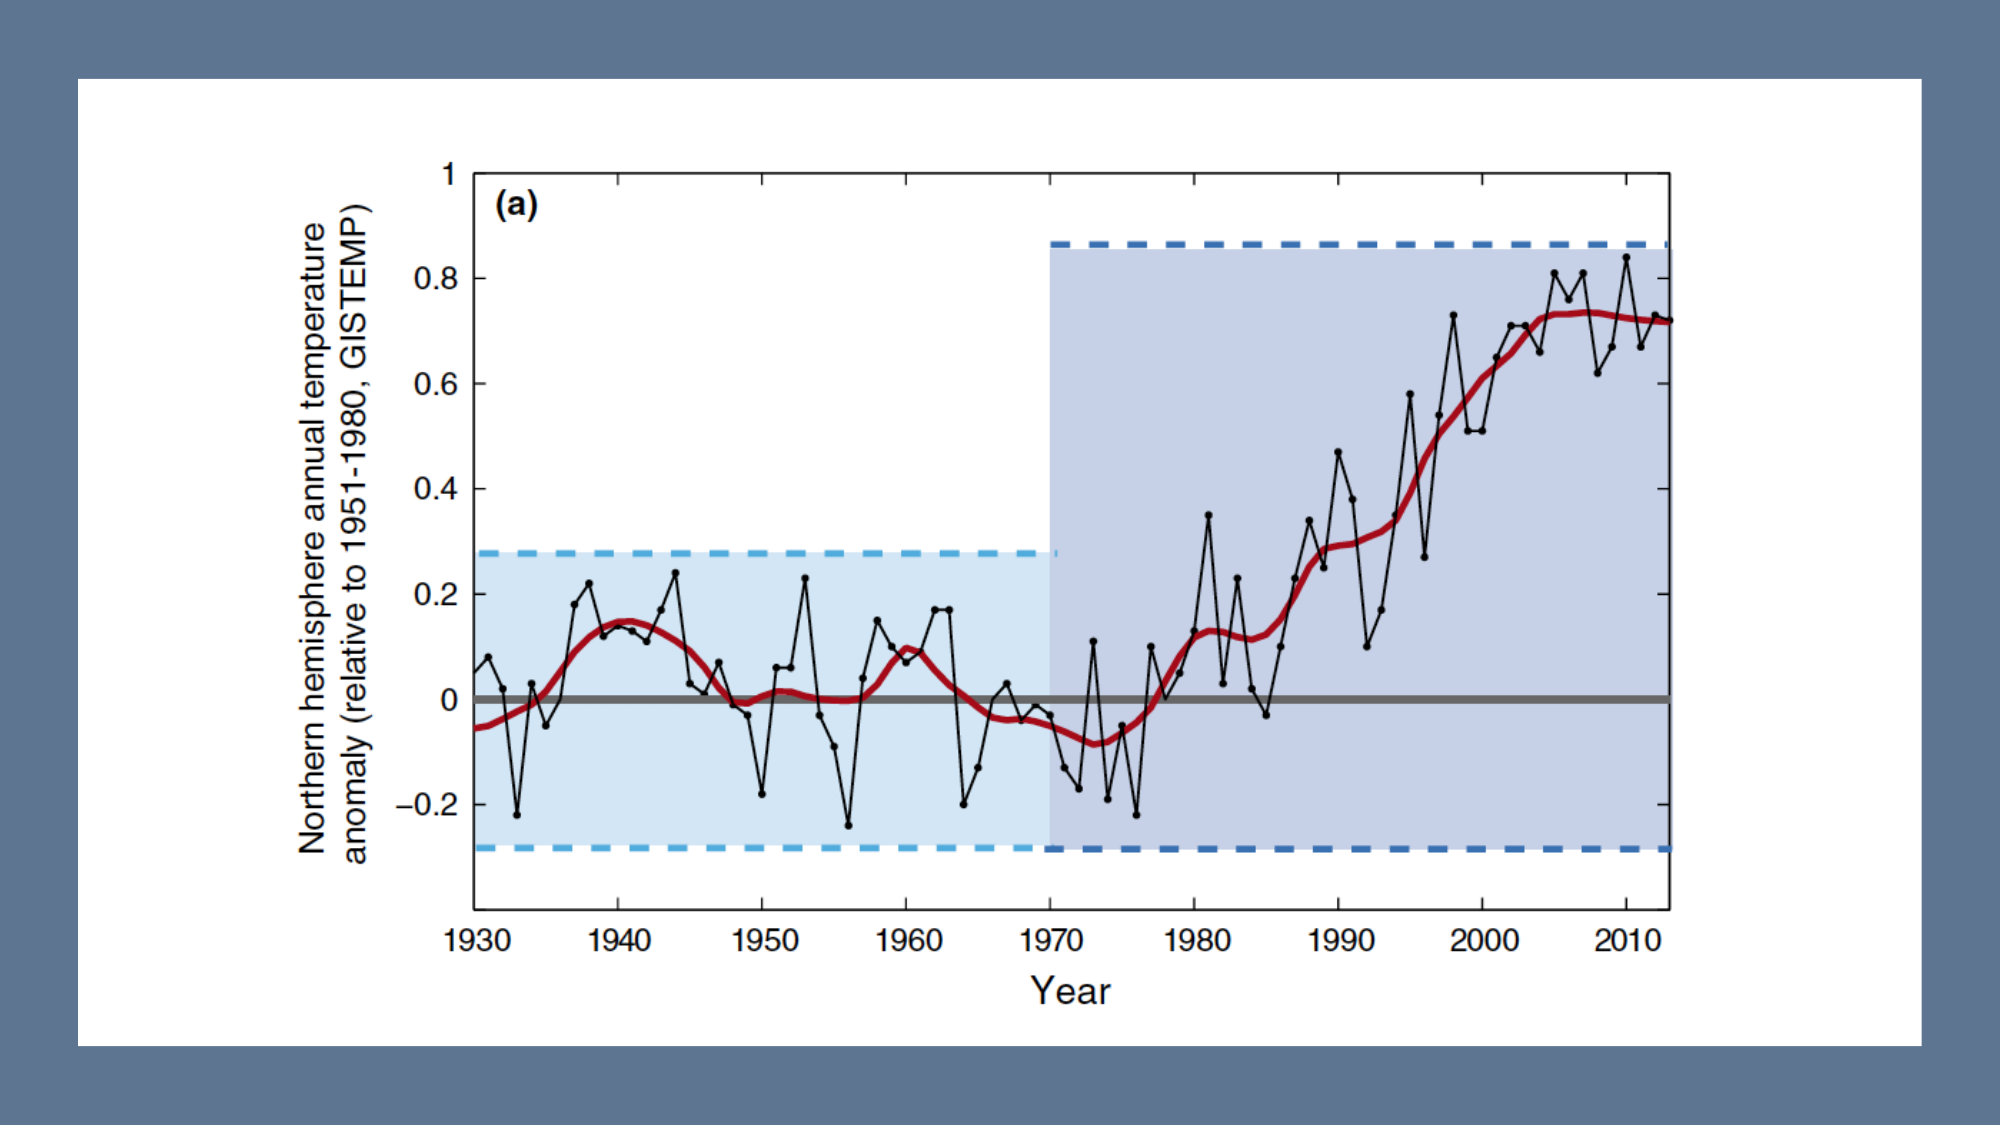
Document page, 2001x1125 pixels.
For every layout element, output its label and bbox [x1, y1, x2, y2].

text_box [0, 0, 2000, 1125]
text_box [77, 78, 1923, 1047]
picture [228, 105, 1772, 1020]
